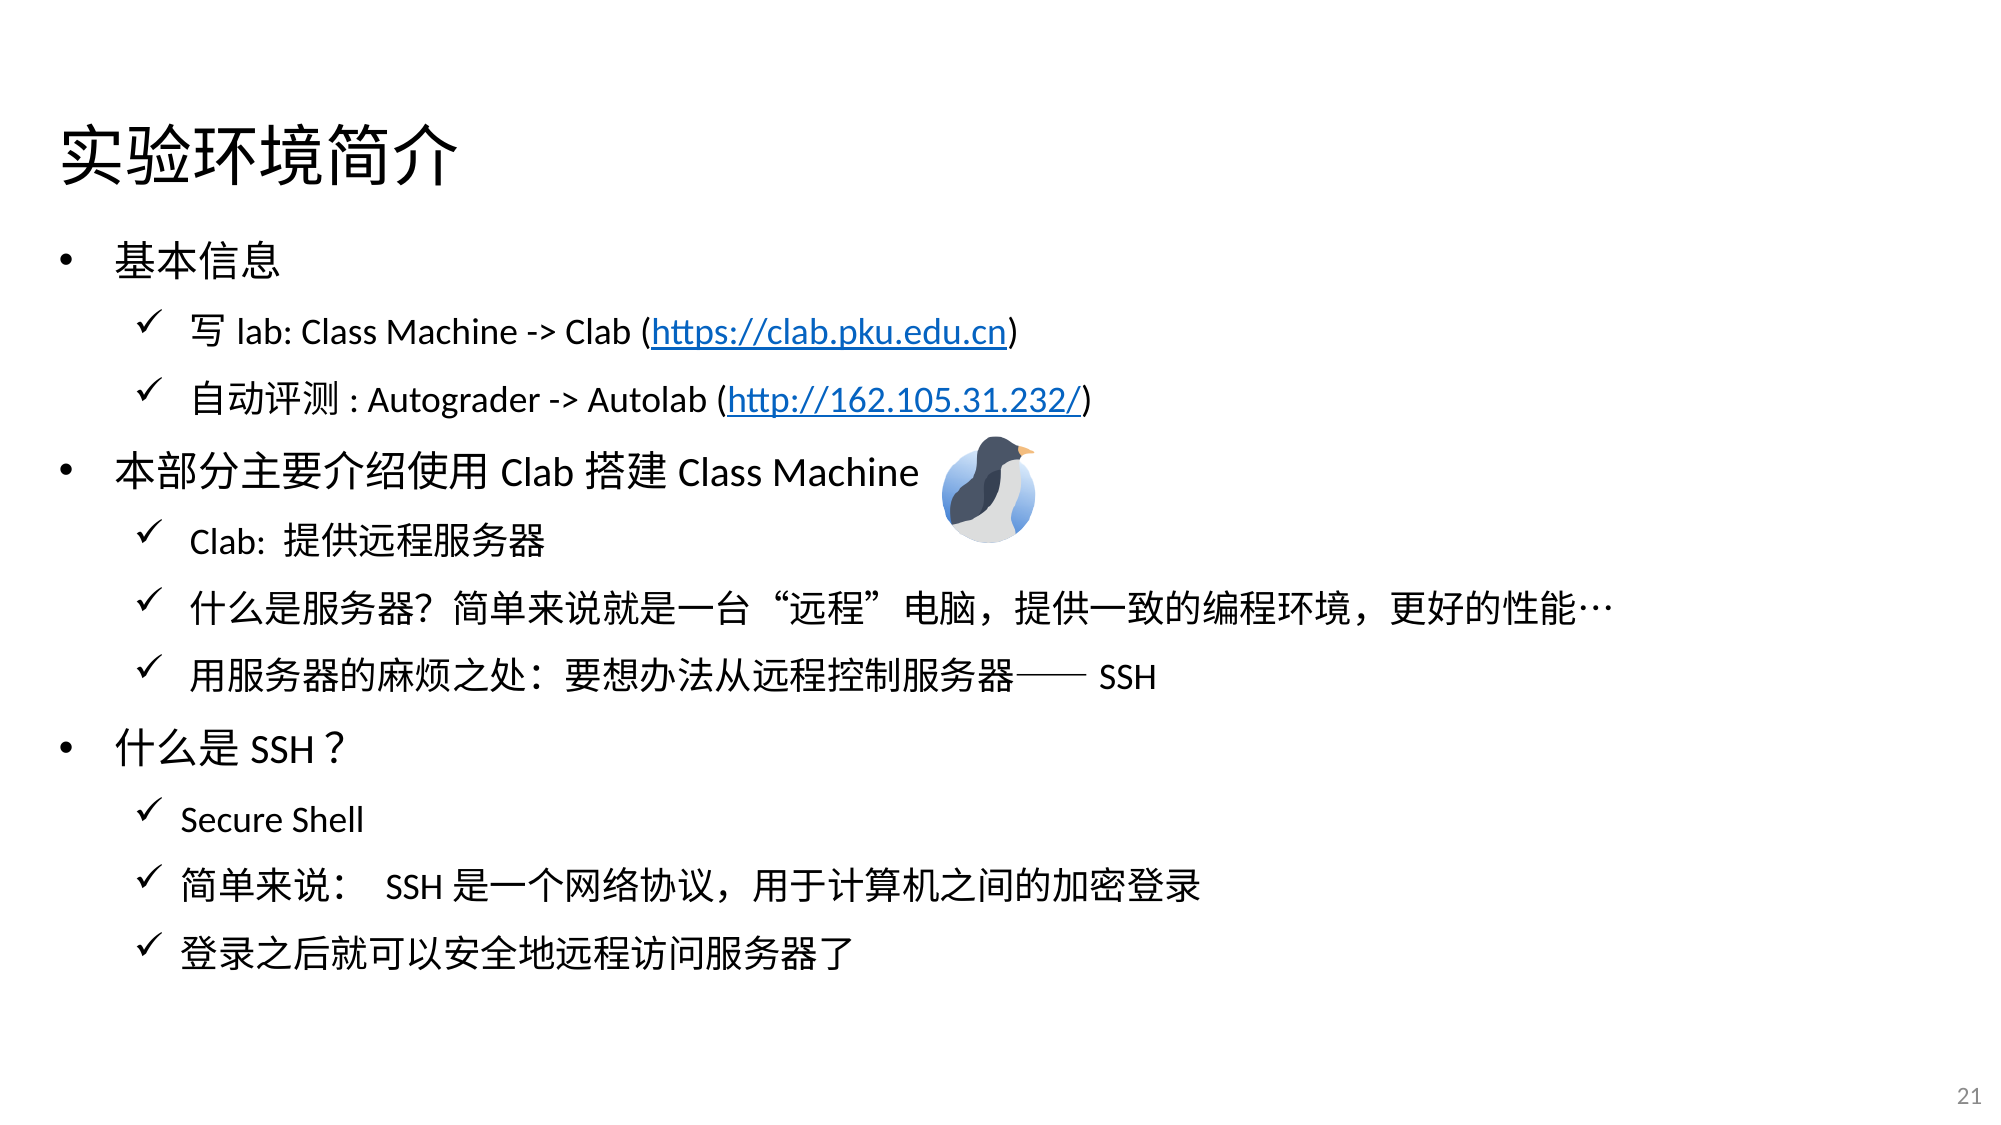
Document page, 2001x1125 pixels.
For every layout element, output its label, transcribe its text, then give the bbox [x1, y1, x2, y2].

slide_number 21 [1547, 1065, 1998, 1125]
text_box 基本信息 写lab: Class Machine -> Clab (https://clab.pku.edu.cn) 自动评测: Autograder -> Autolab (http://162.105.31.232/) 本部分主要介绍使用Clab搭建Class Machine Clab: 提供远程服务器 什么是服务器？简单来说就是一台“远程”电脑，提供一致的编程环境，更好的性能… 用服务器的麻烦之处：要想办法从远程控制服务器——SSH 什么是SSH？ Secure Shell 简单来说： SSH是一个网络协议，用于计算机之间的加密登录 登录之后就可以安全地远程访问服务器了 [44, 202, 1793, 982]
picture [918, 423, 1058, 563]
text_box 实验环境简介 [44, 106, 788, 201]
